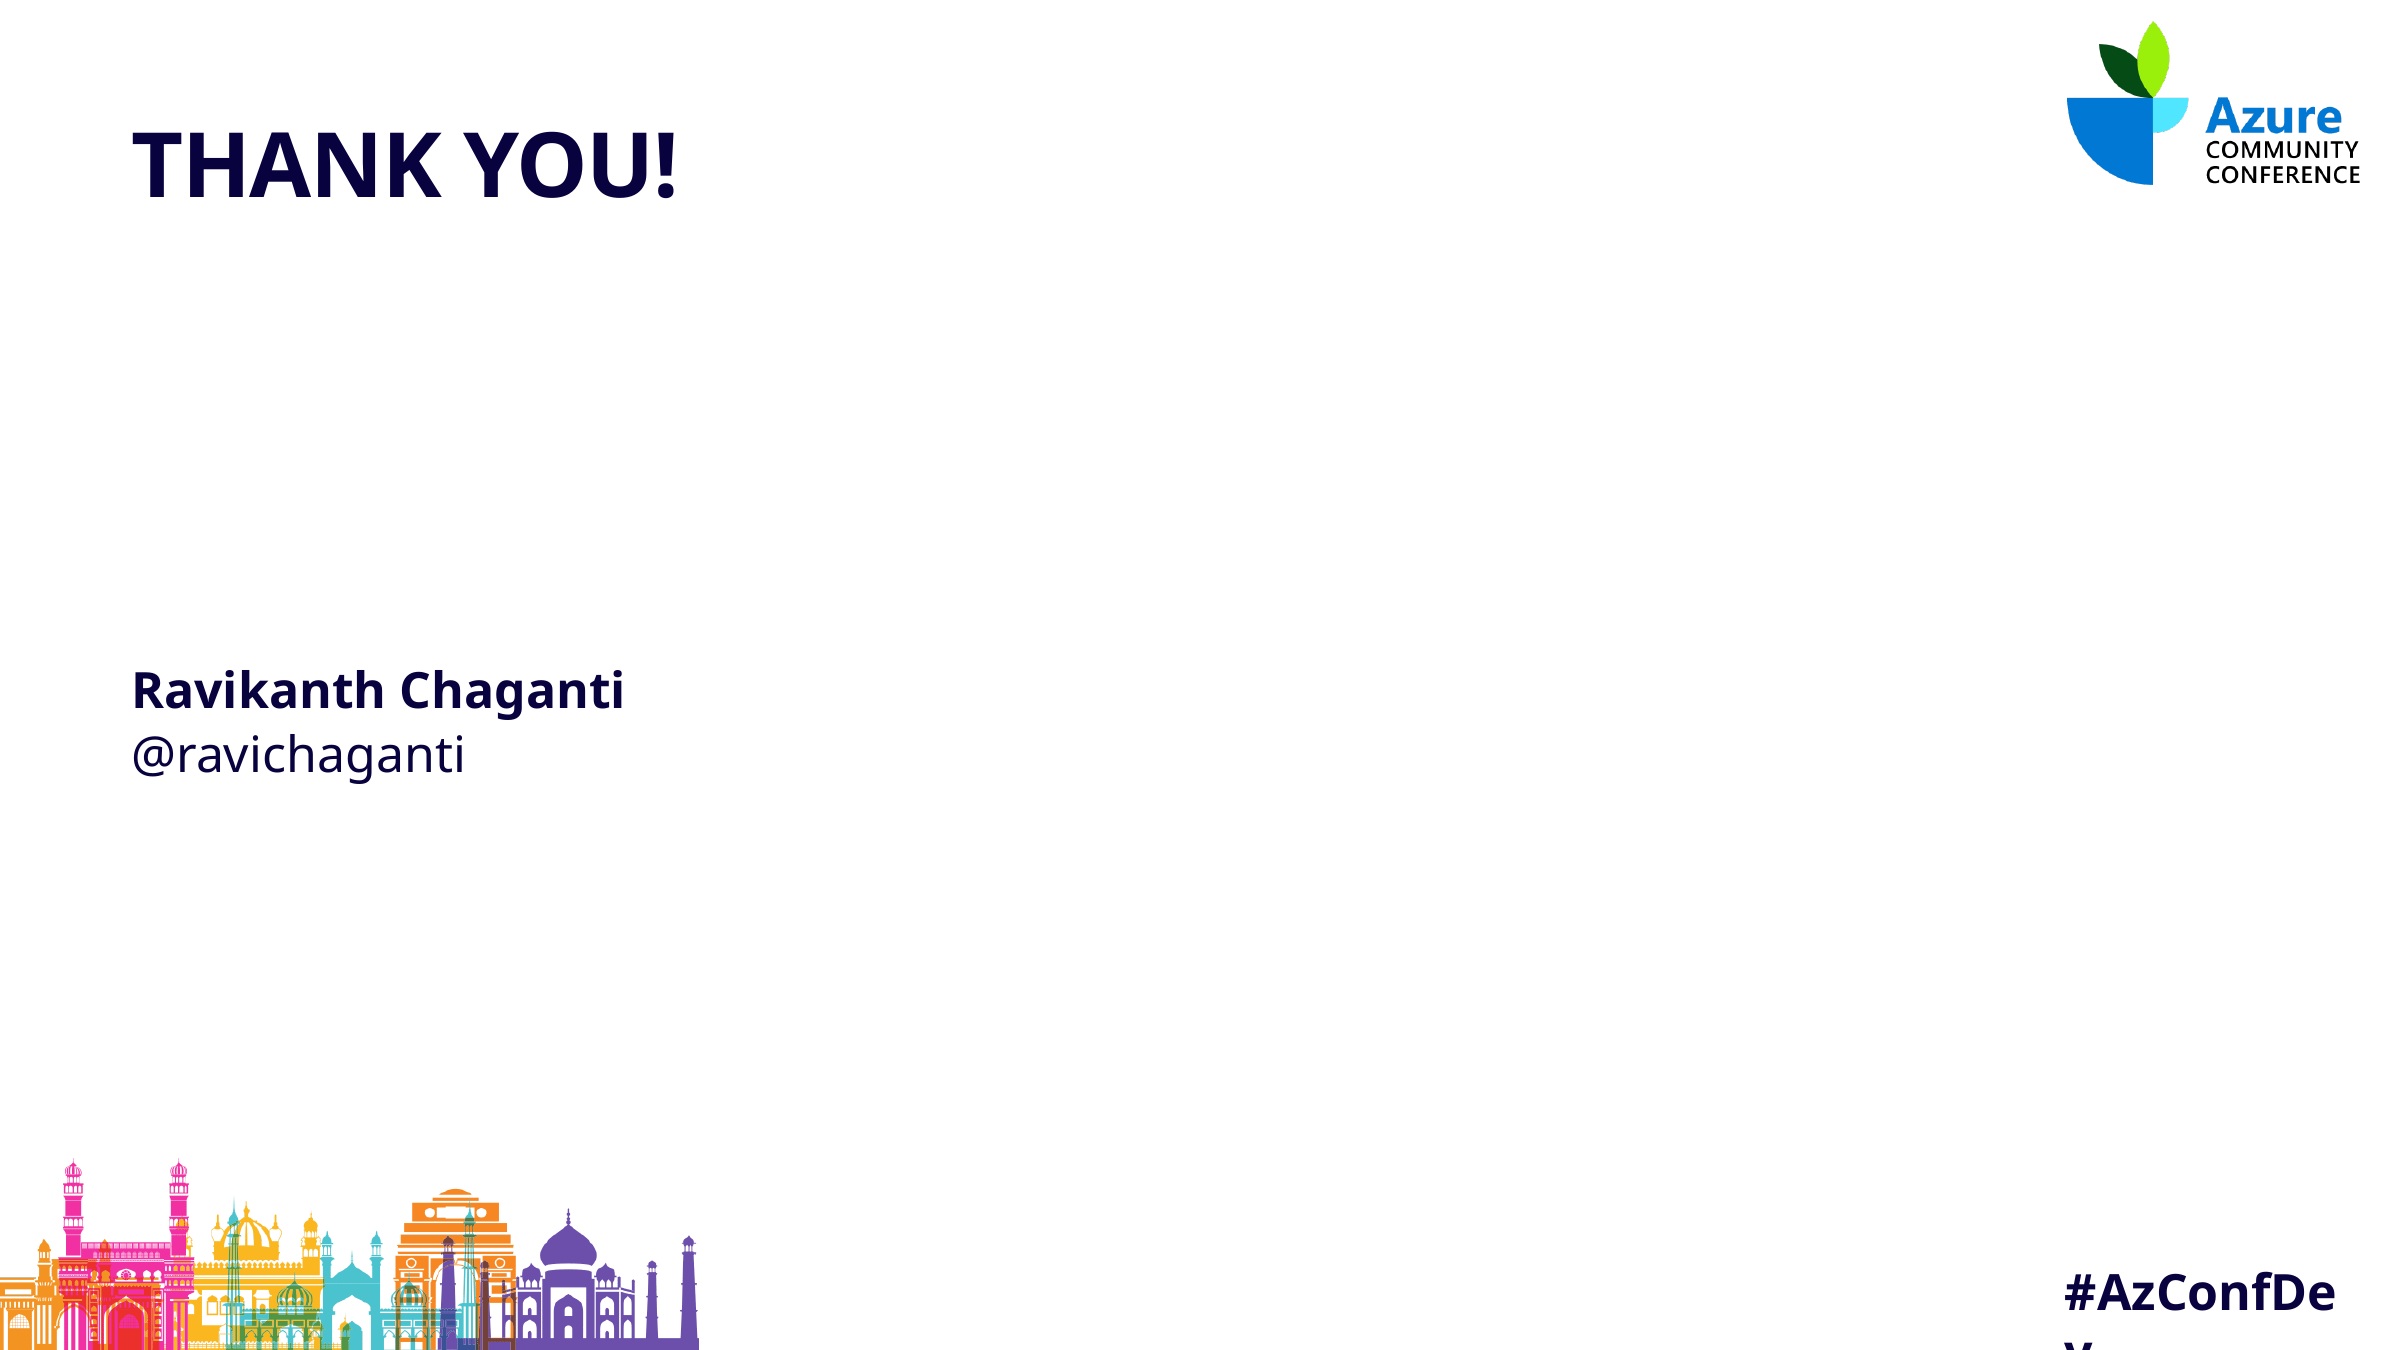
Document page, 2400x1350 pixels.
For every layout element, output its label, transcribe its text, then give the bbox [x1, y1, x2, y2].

list Ravikanth Chaganti [131, 658, 934, 722]
title THANK YOU! [131, 119, 900, 218]
picture [0, 1158, 131, 1350]
picture [2067, 21, 2360, 185]
list @ravichaganti [131, 722, 934, 1350]
